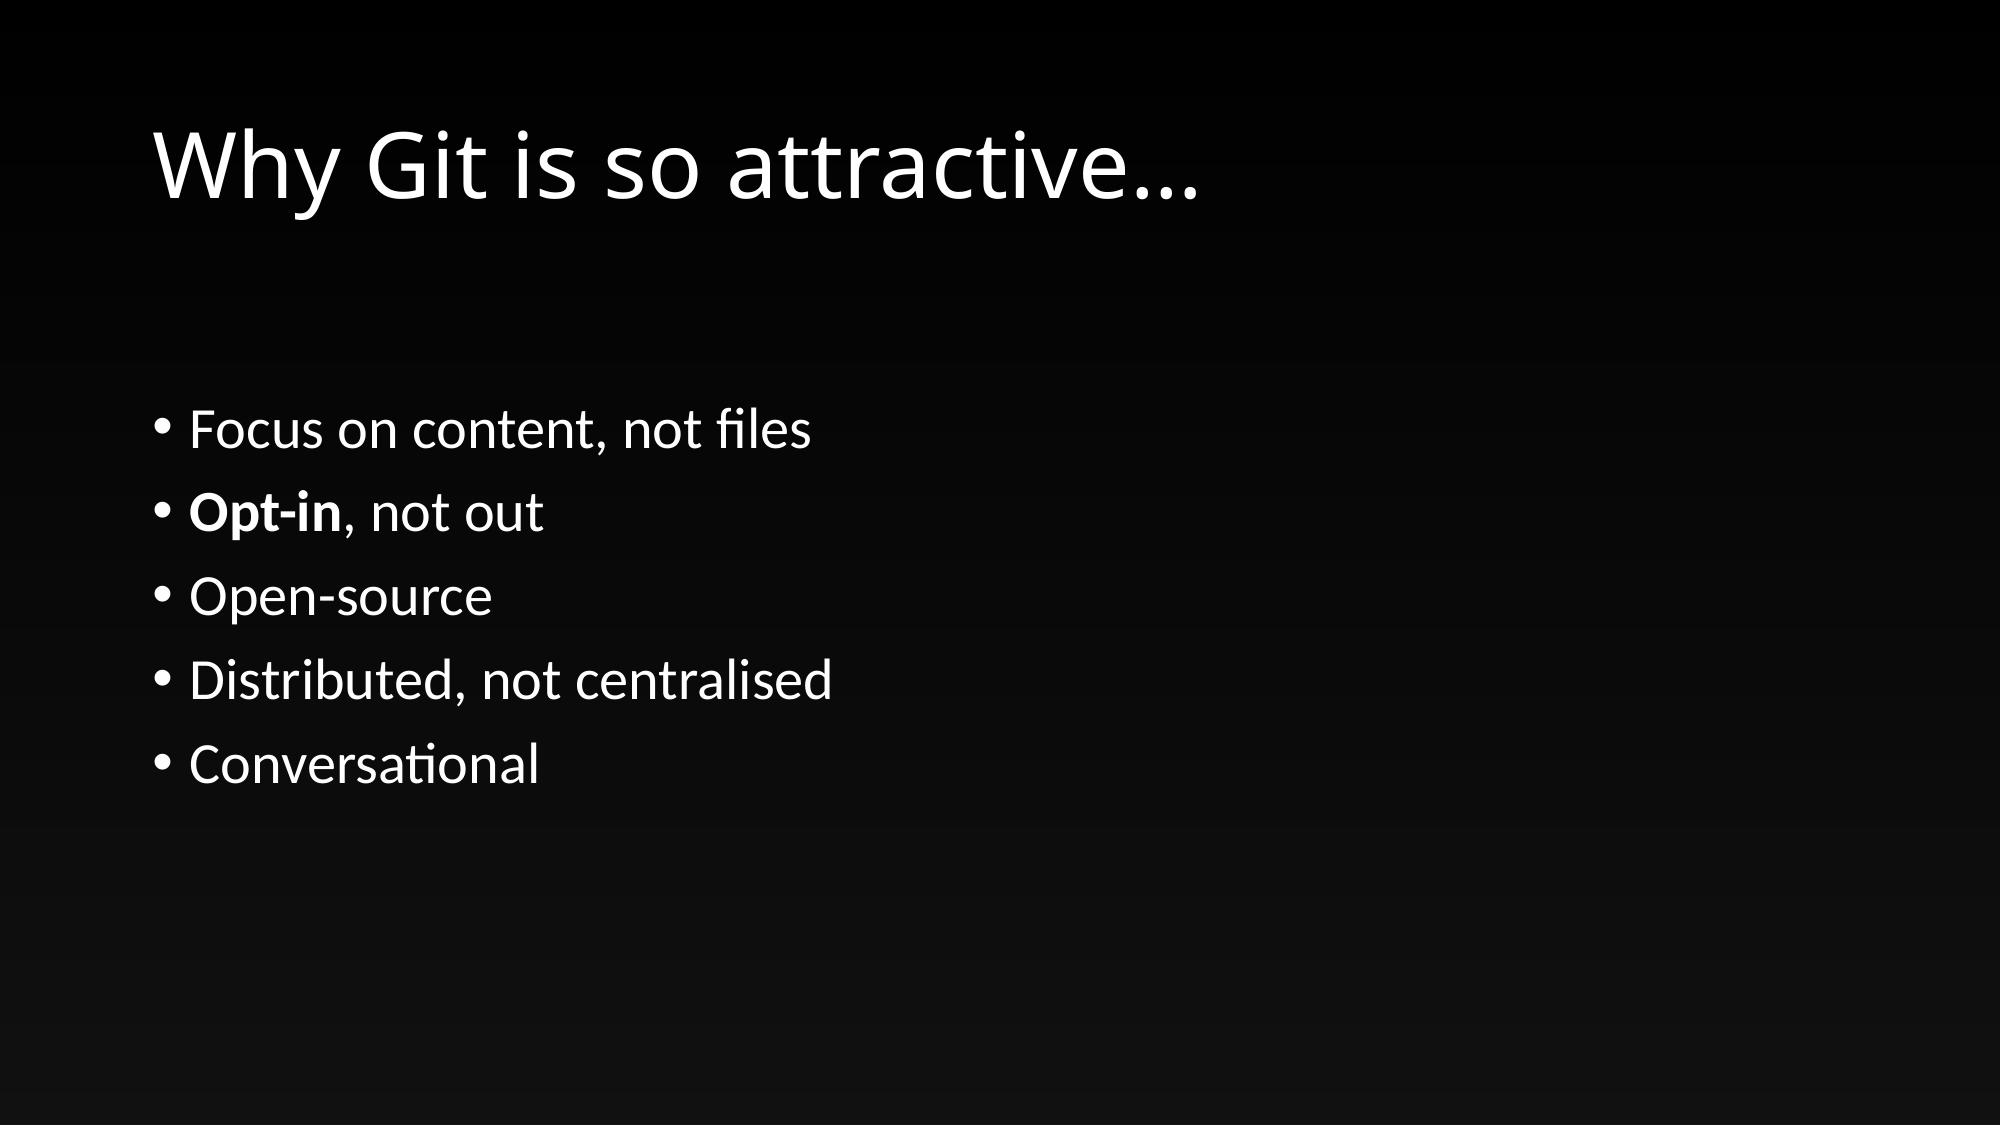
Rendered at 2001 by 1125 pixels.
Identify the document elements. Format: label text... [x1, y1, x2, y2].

title Why Git is so attractive… [137, 59, 1863, 278]
list Focus on content, not files Opt-in, not out Open-source Distributed, not centralised Conversational [137, 299, 1863, 1014]
